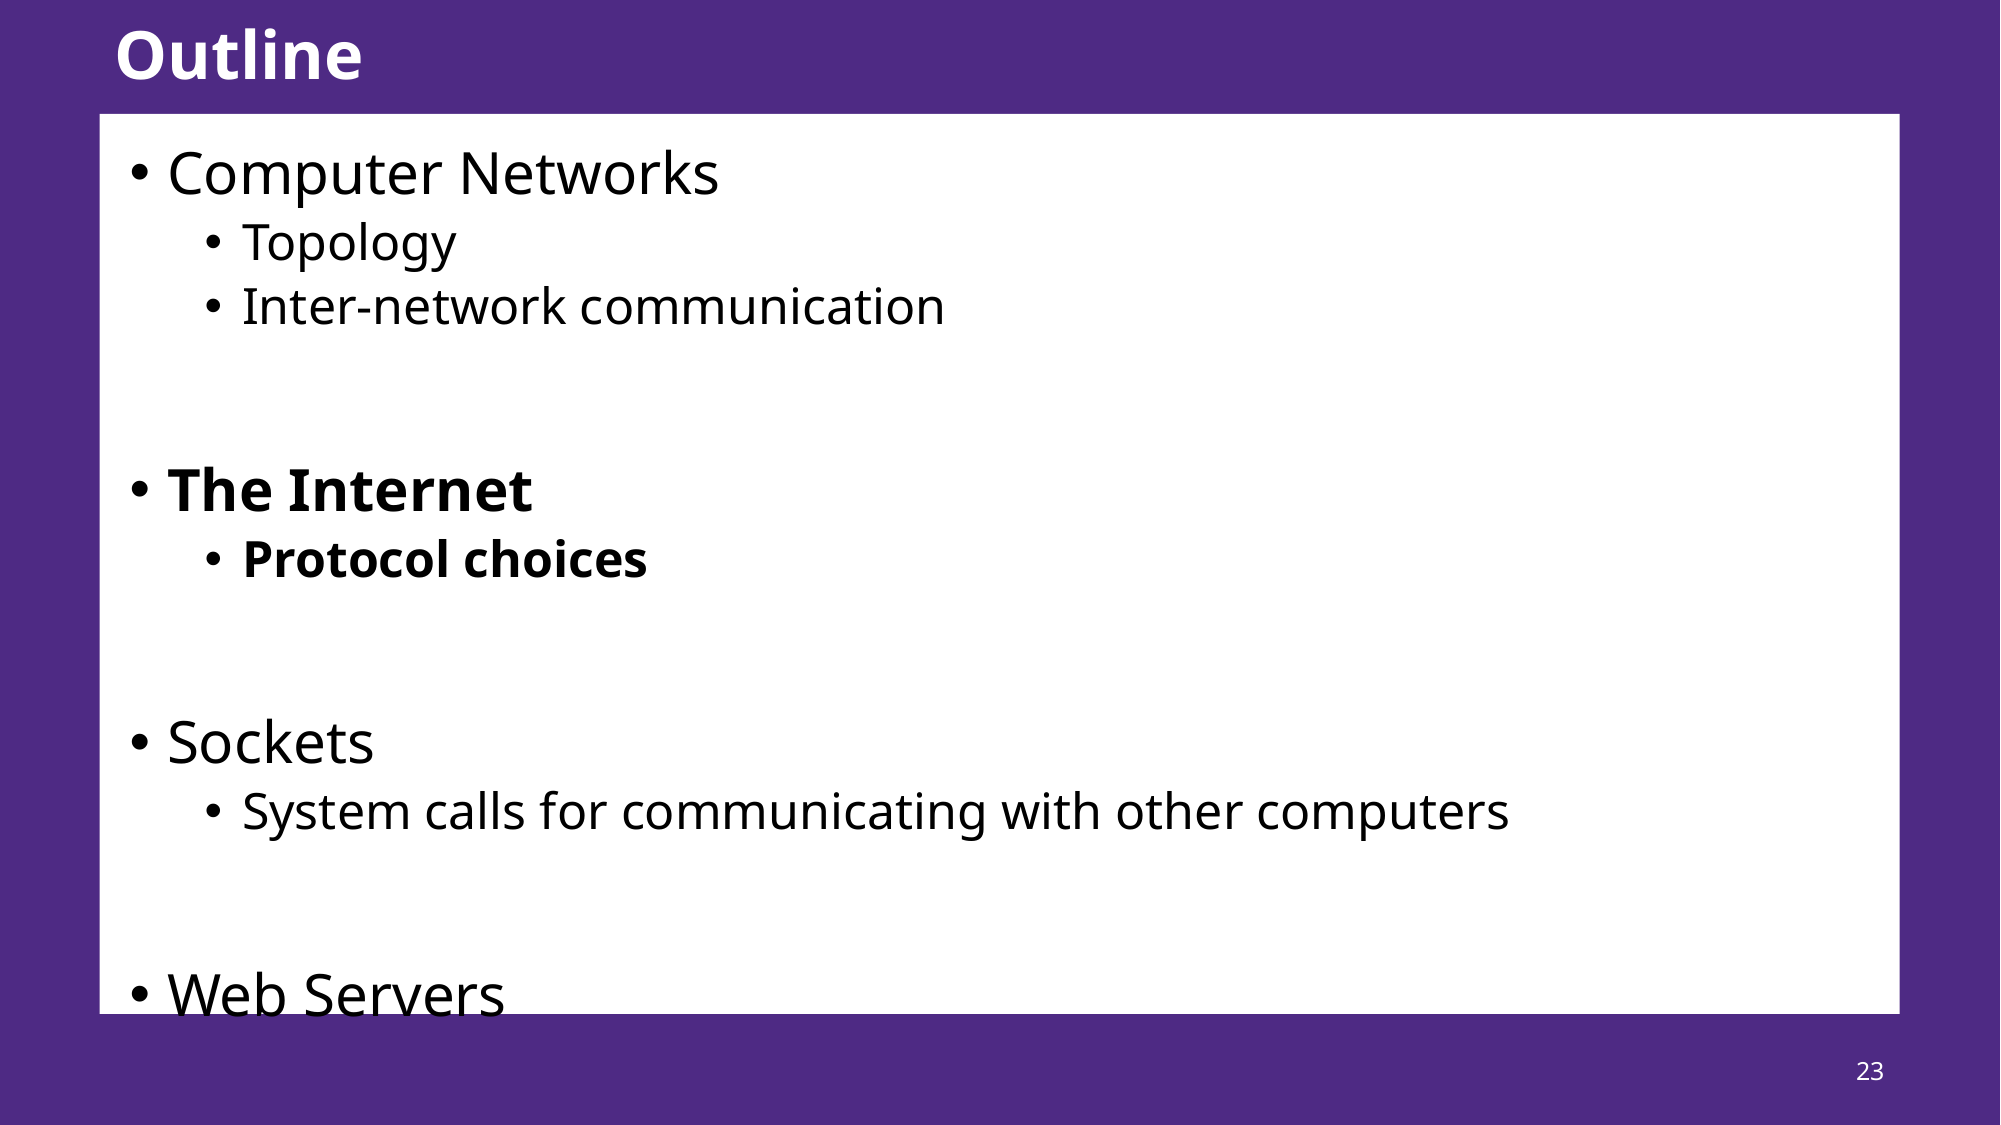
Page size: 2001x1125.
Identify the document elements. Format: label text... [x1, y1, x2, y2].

slide_number 23 [1749, 1042, 1900, 1103]
title Outline [99, 1, 1900, 114]
list Computer Networks Topology Inter-network communication The Internet Protocol choices Sockets System calls for communicating with other computers Web Servers [99, 114, 1900, 1014]
